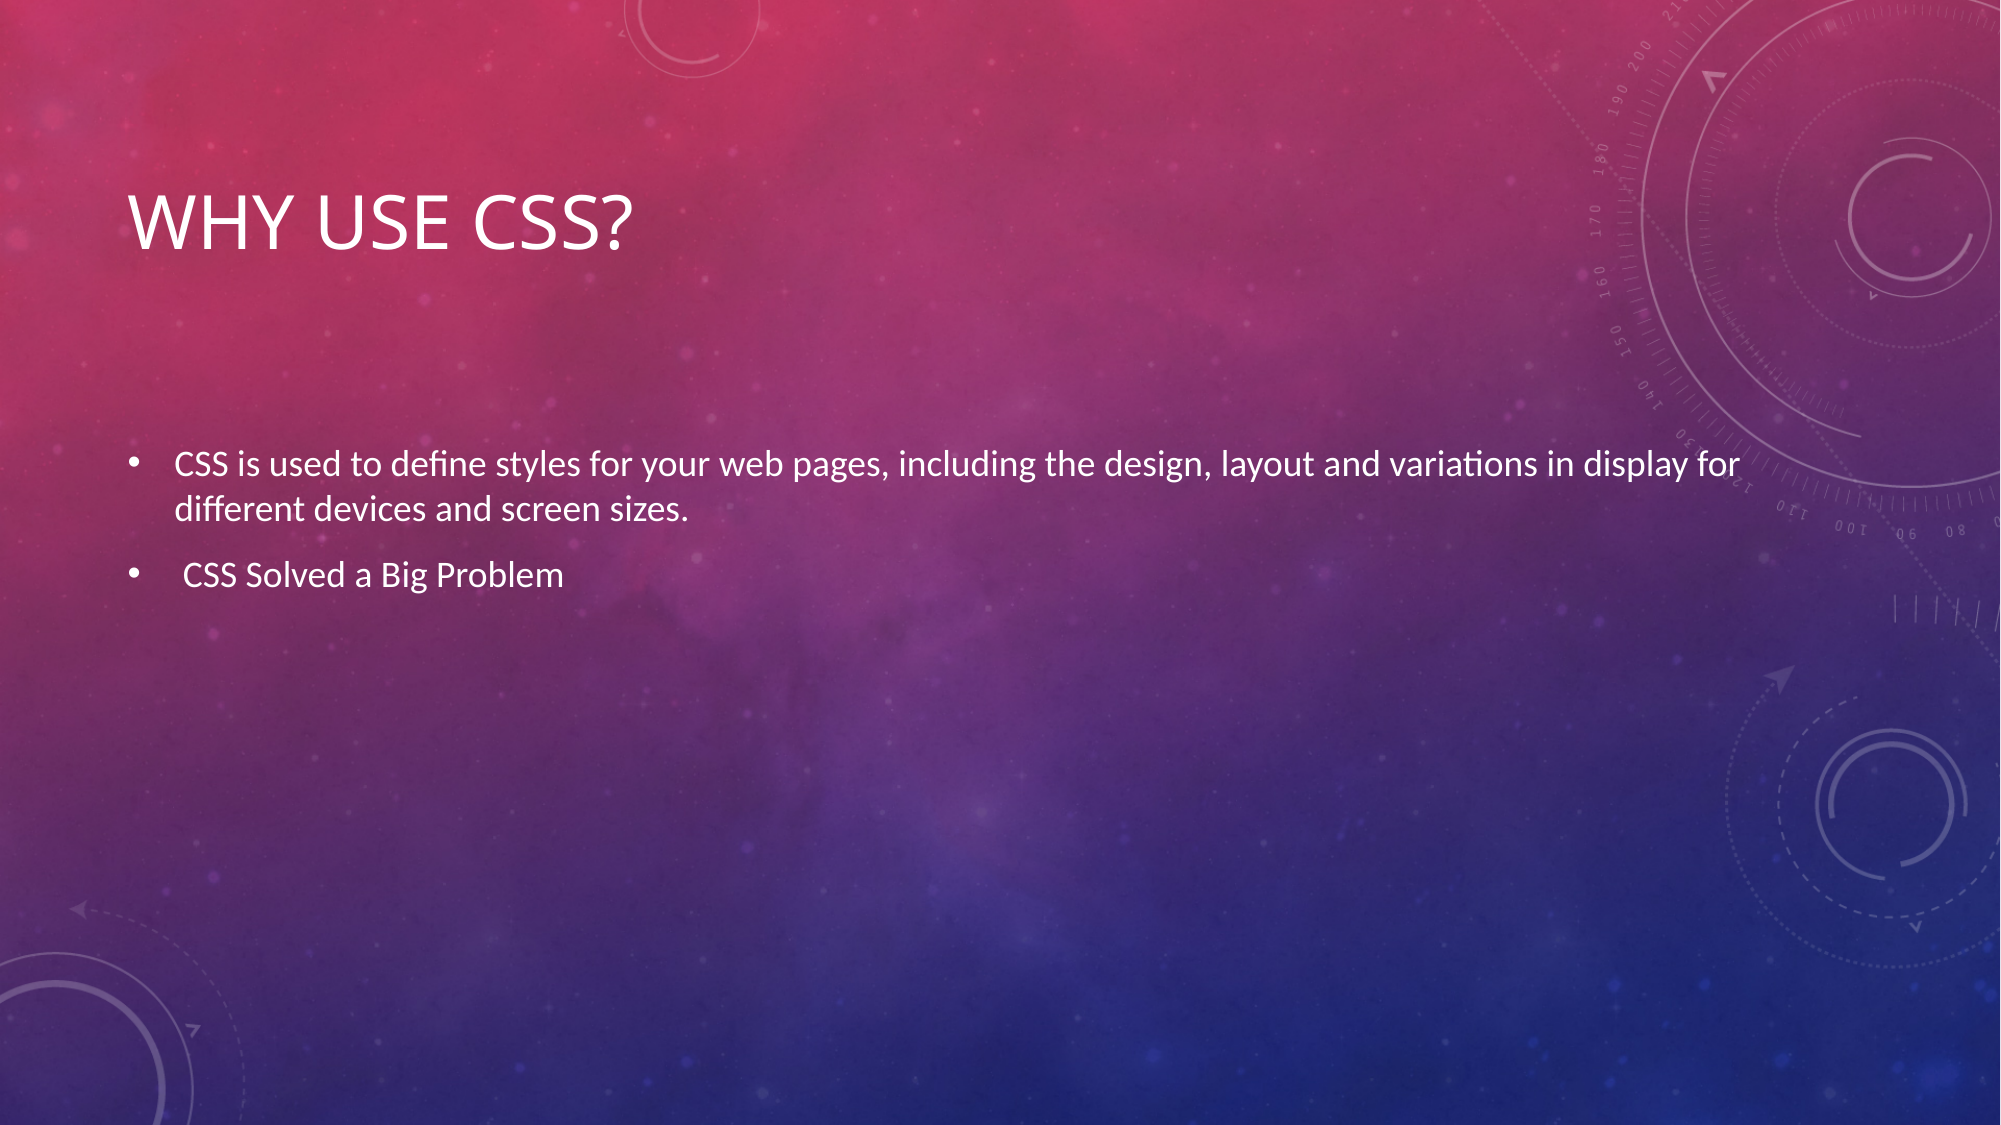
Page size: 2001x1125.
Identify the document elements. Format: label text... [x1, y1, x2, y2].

title WHY USE CSS? [112, 99, 1775, 338]
picture [0, 0, 2001, 1125]
list CSS is used to define styles for your web pages, including the design, layout and variations in display for different devices and screen sizes. CSS Solved a Big Problem [112, 338, 1775, 938]
